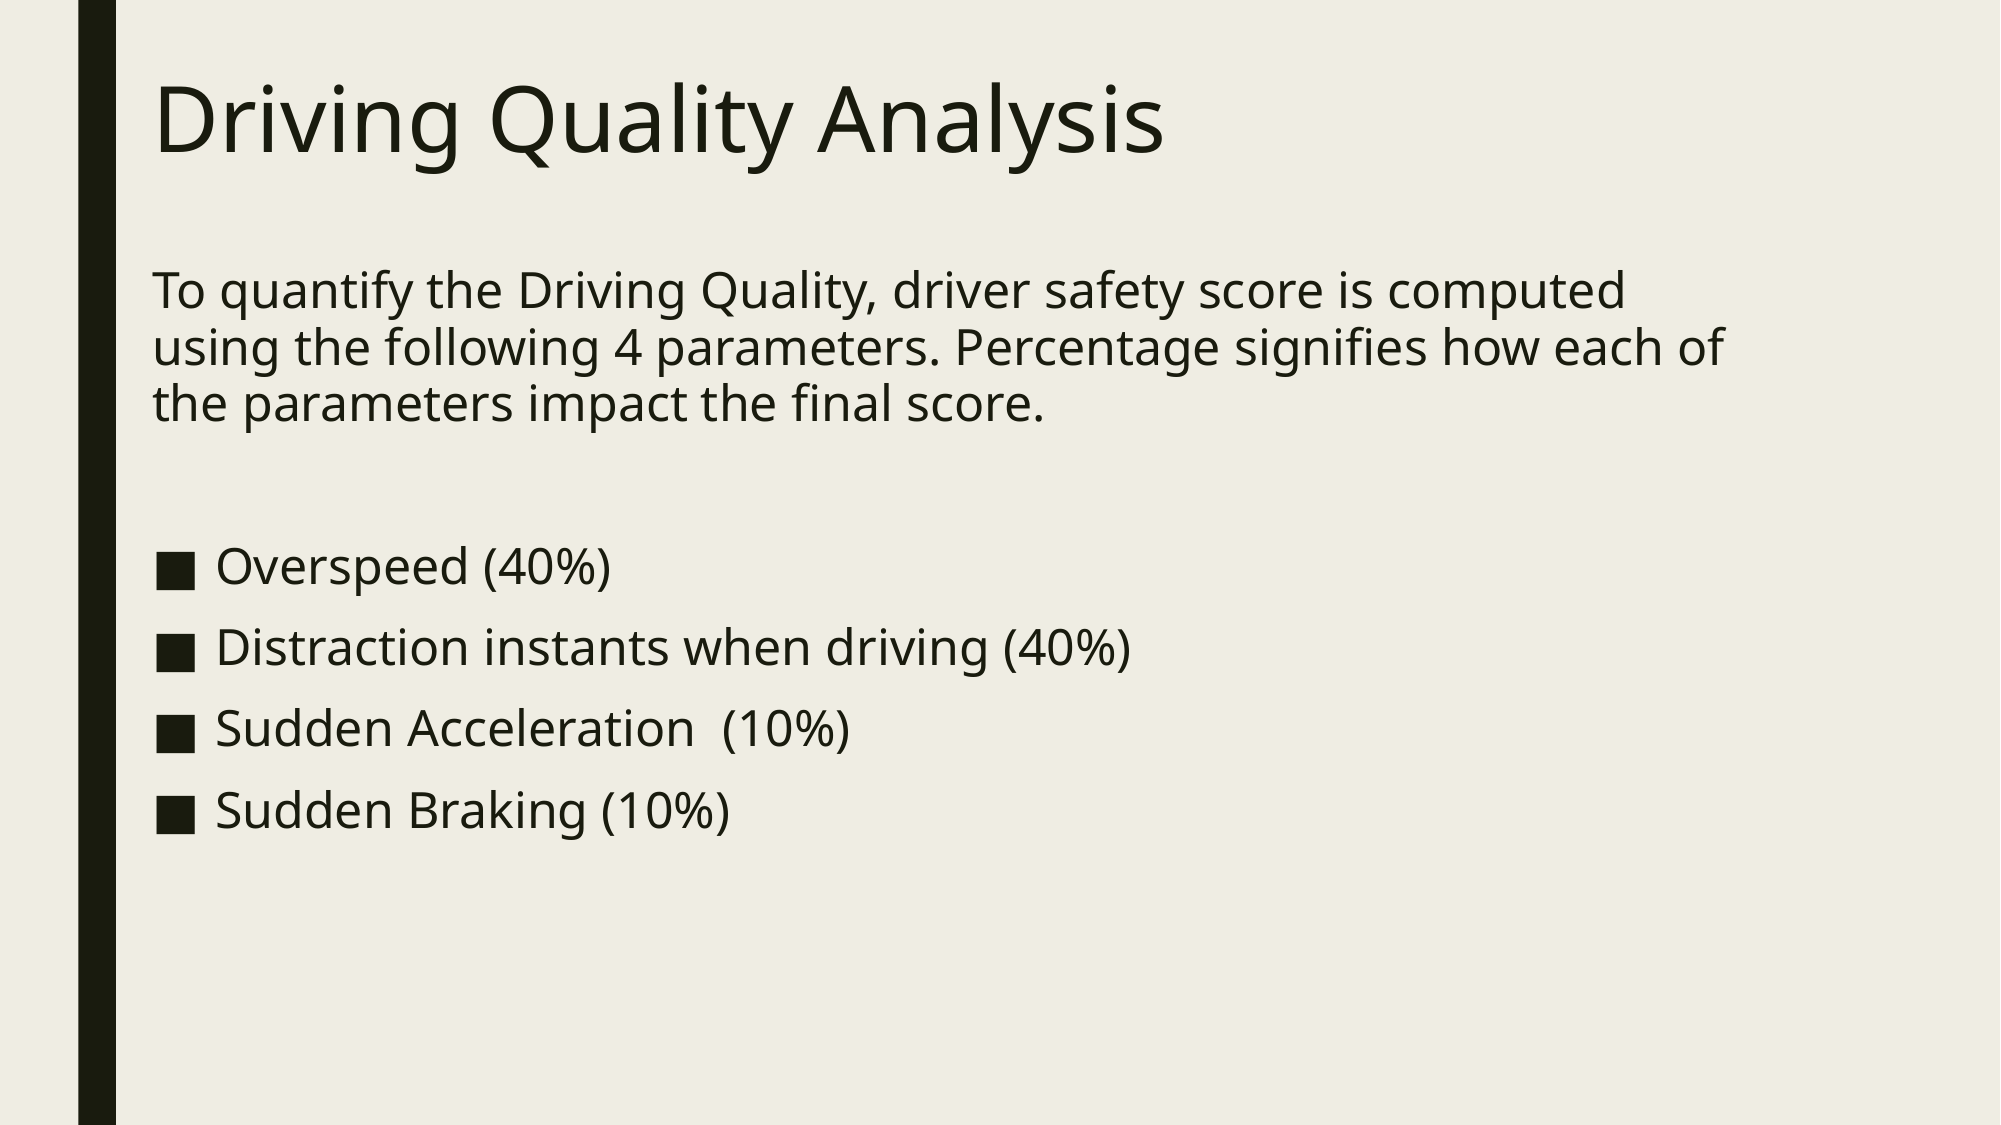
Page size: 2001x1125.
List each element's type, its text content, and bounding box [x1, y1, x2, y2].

list To quantify the Driving Quality, driver safety score is computed using the following 4 parameters. Percentage signifies how each of the parameters impact the final score. Overspeed (40%) Distraction instants when driving (40%) Sudden Acceleration (10%) Sudden Braking (10%) [137, 256, 1769, 945]
title Driving Quality Analysis [137, 66, 1712, 256]
